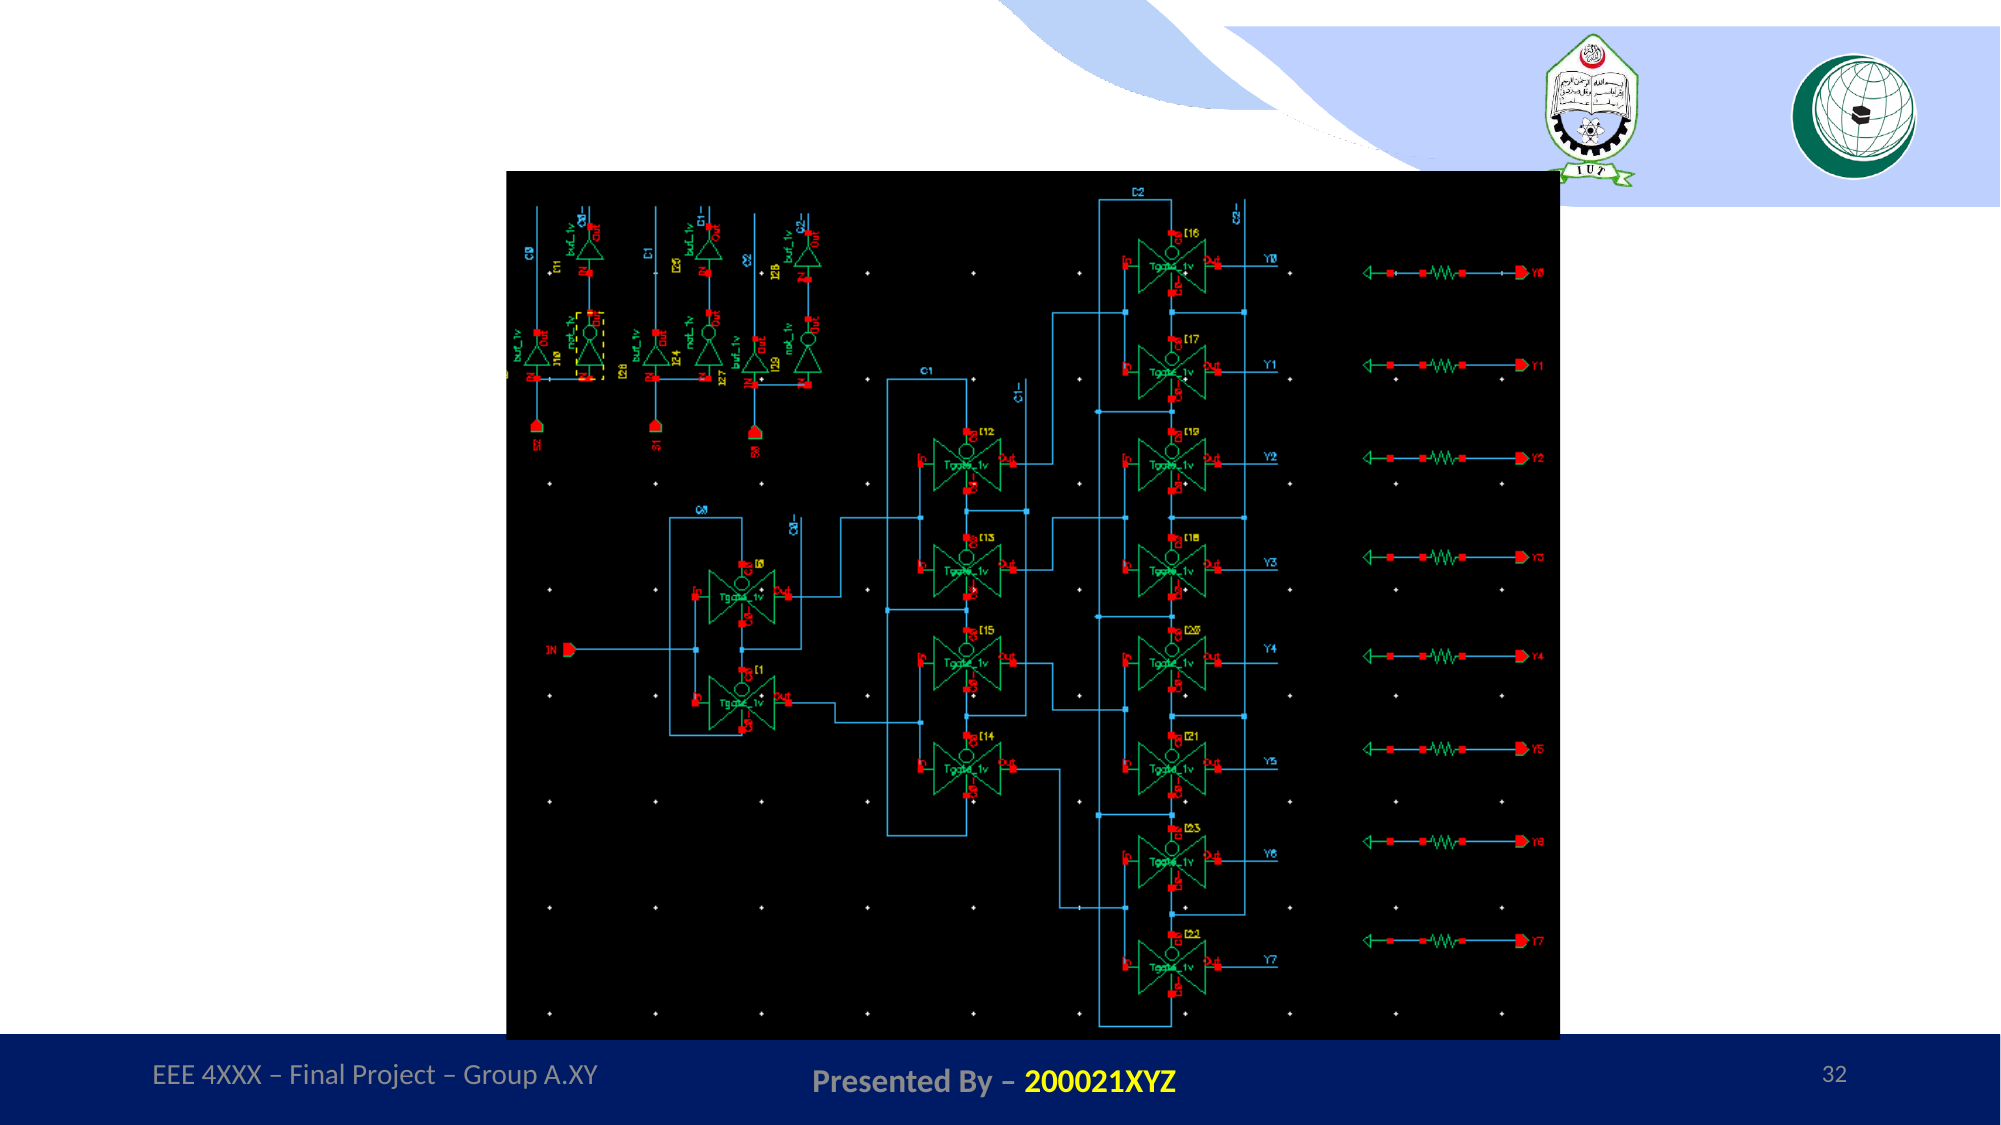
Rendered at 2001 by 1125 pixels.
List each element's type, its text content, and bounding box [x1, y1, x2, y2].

footer Presented By – 200021XYZ [662, 1042, 1338, 1103]
slide_number 32 [1412, 1042, 1863, 1103]
slide_number EEE 4XXX – Final Project – Group A.XY [137, 1042, 622, 1103]
picture [506, 0, 2000, 1040]
